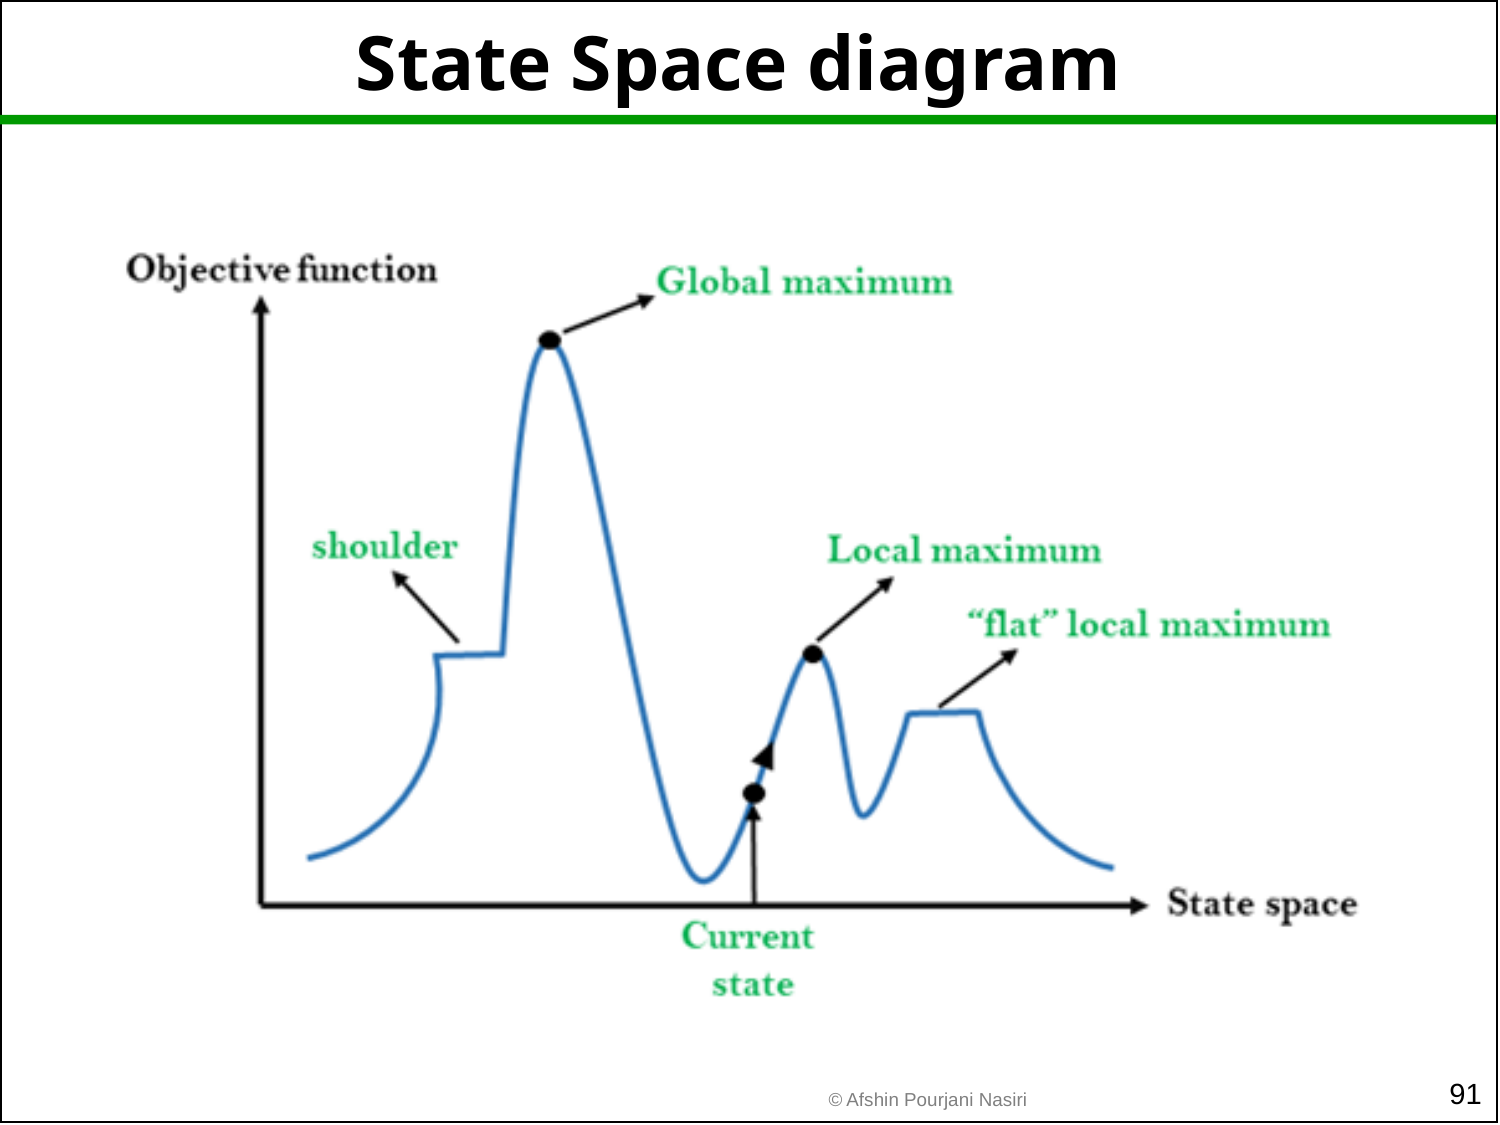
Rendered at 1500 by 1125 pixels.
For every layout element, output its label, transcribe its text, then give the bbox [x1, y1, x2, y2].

footer © Afshin Pourjani Nasiri [690, 1078, 1166, 1118]
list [120, 213, 1378, 1014]
slide_number 91 [1184, 1077, 1498, 1118]
title State Space diagram [14, 7, 1483, 125]
